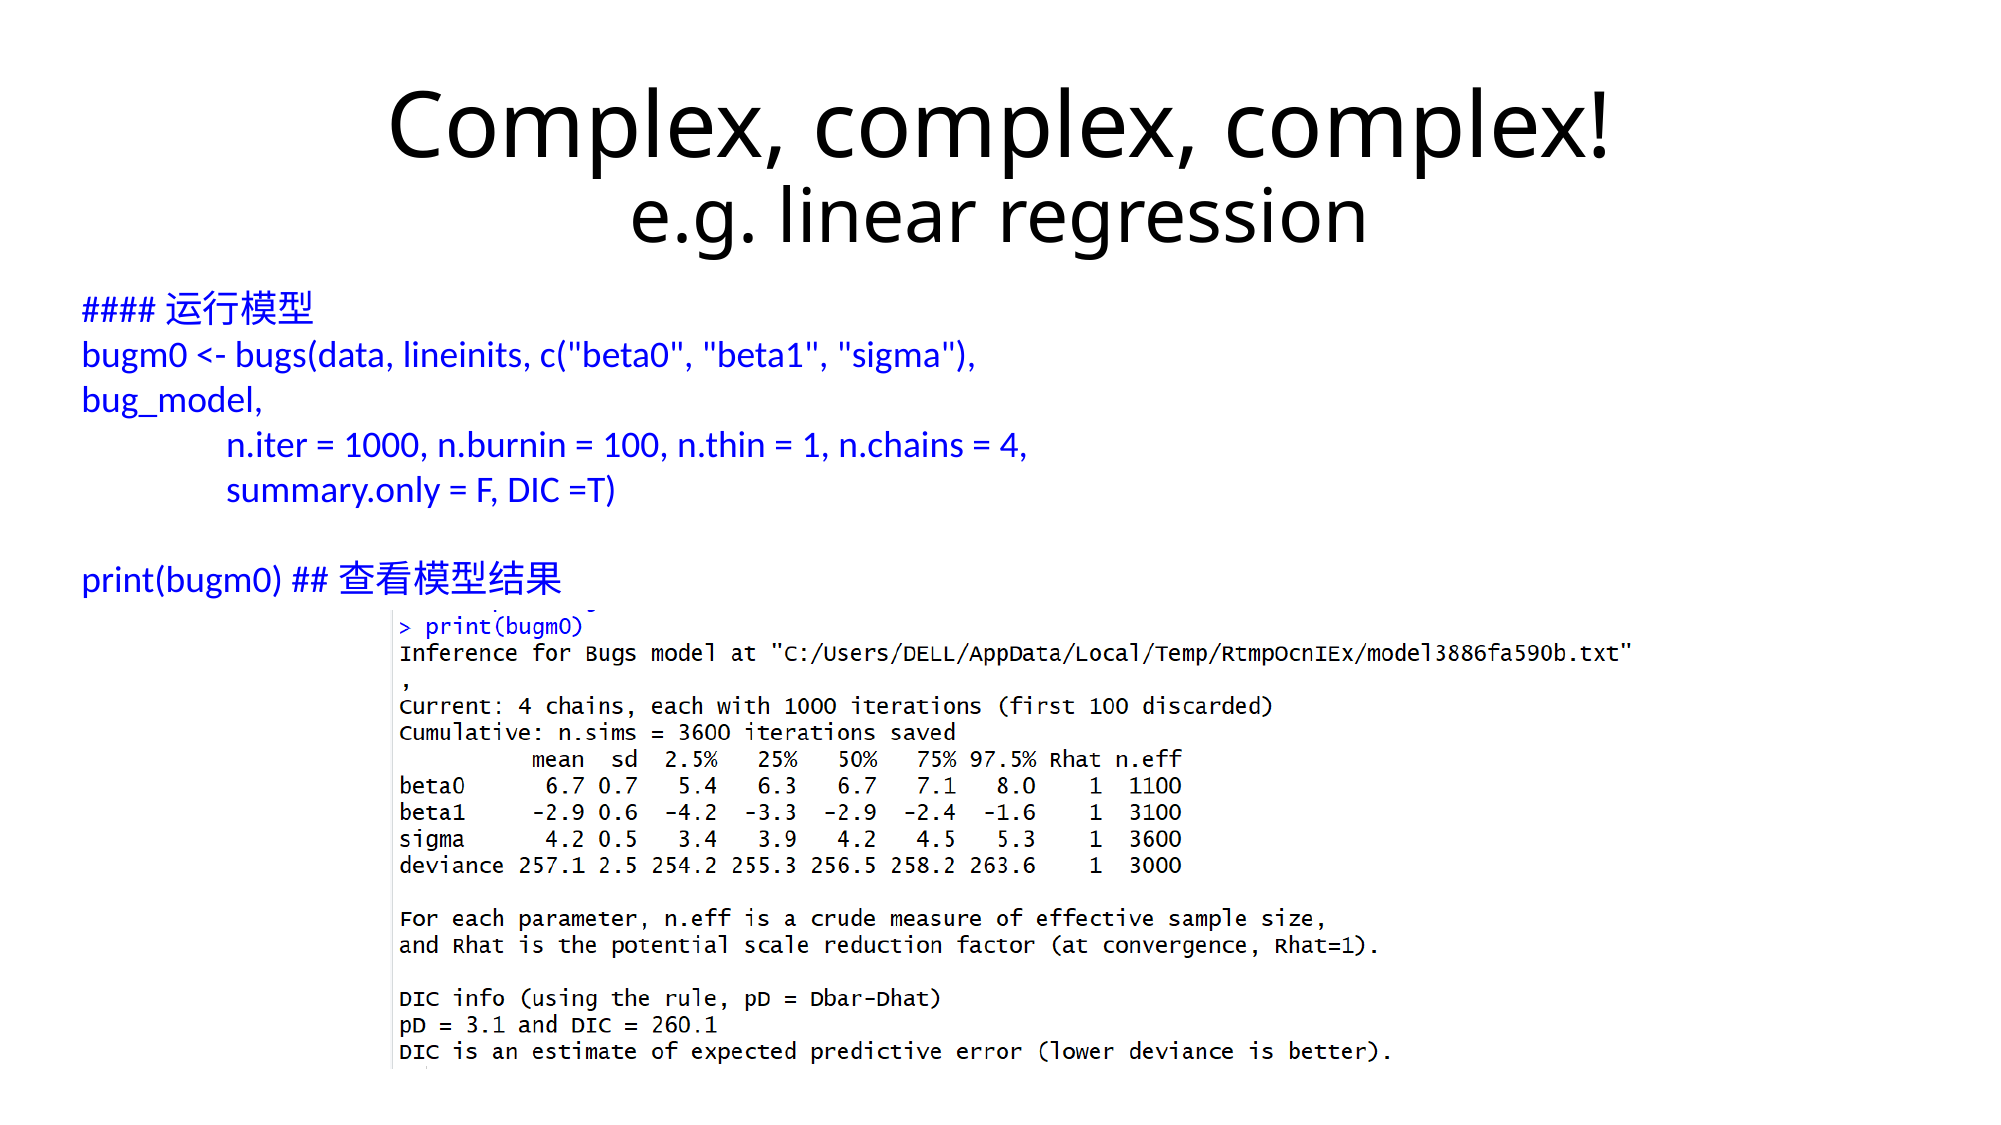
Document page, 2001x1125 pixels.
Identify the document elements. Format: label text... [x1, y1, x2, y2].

title Complex, complex, complex! e.g. linear regression [137, 59, 1863, 278]
picture [390, 610, 1637, 1069]
text_box ####运行模型 bugm0 <- bugs(data, lineinits, c("beta0", "beta1", "sigma"), bug_model, n.iter = 1000, n.burnin = 100, n.thin = 1, n.chains = 4, summary.only = F, DIC =T) print(bugm0) ##查看模型结果 [66, 277, 1067, 652]
